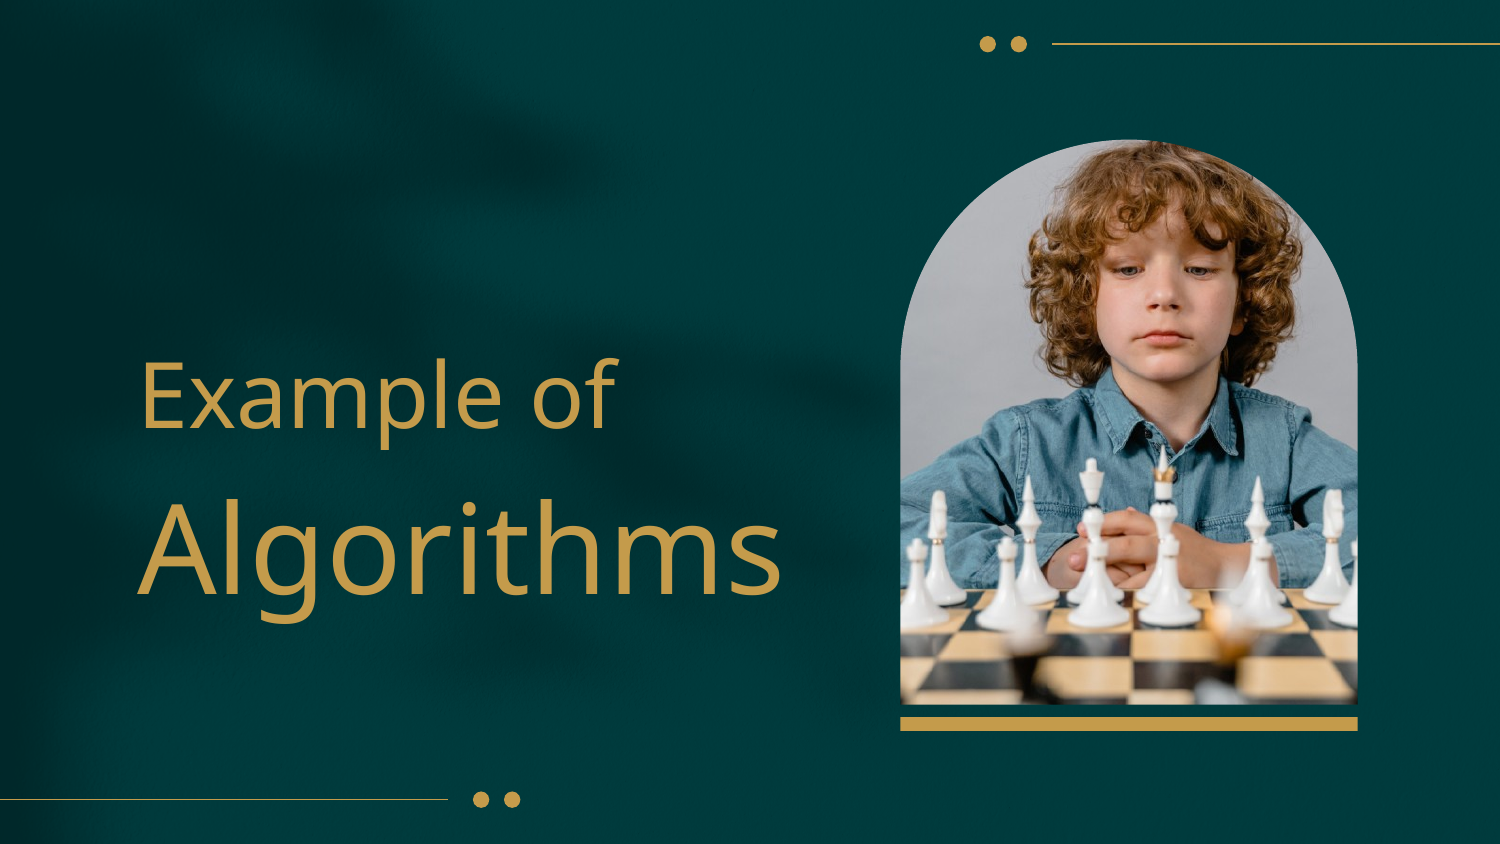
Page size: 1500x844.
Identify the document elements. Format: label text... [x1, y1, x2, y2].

text_box [900, 717, 1358, 731]
title Algorithms [122, 496, 842, 635]
picture [0, 0, 1500, 844]
title Example of [122, 270, 895, 462]
